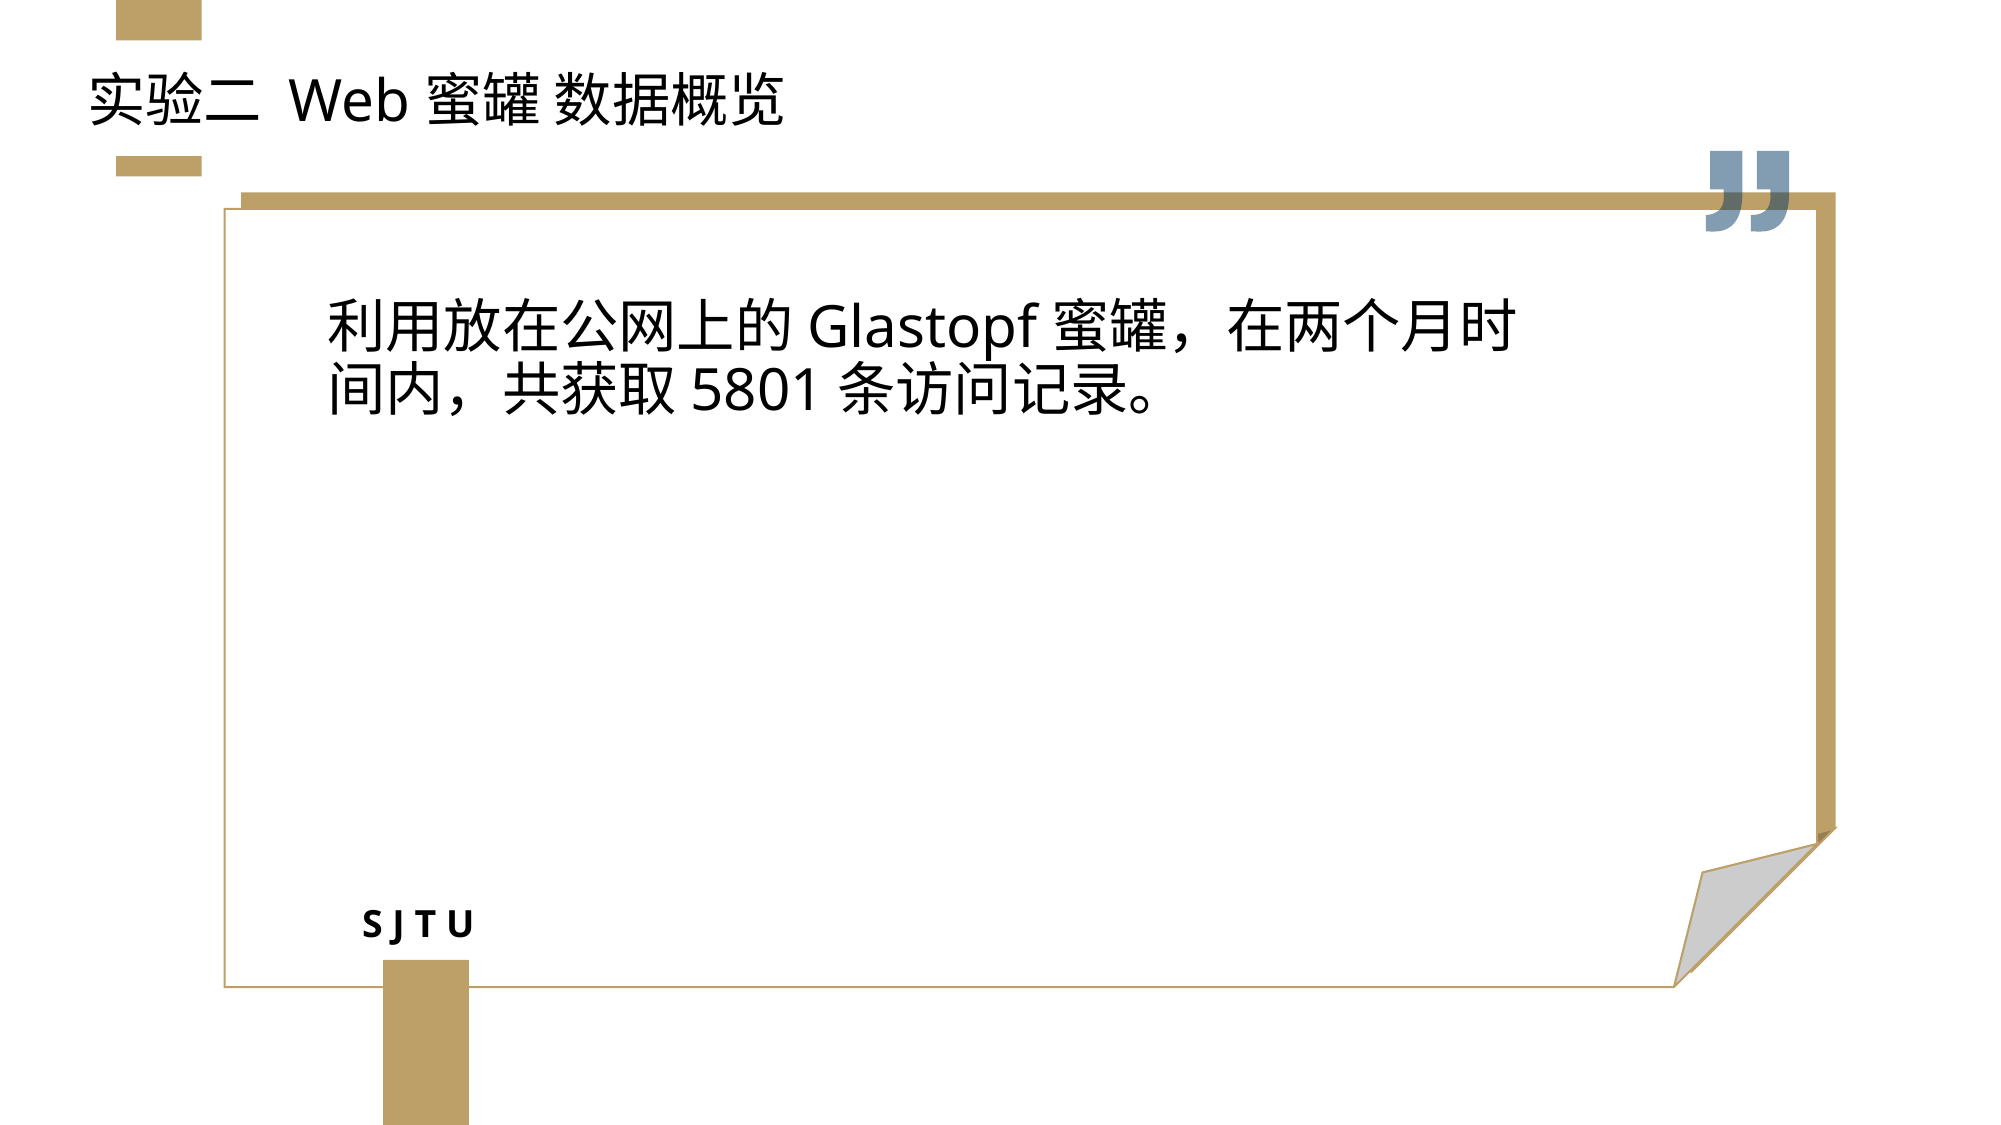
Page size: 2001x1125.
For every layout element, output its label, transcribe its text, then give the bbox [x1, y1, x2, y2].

text_box 利用放在公网上的Glastopf蜜罐，在两个月时间内，共获取5801条访问记录。 [312, 289, 1555, 836]
text_box 实验二 Web蜜罐 数据概览 [72, 55, 1884, 141]
